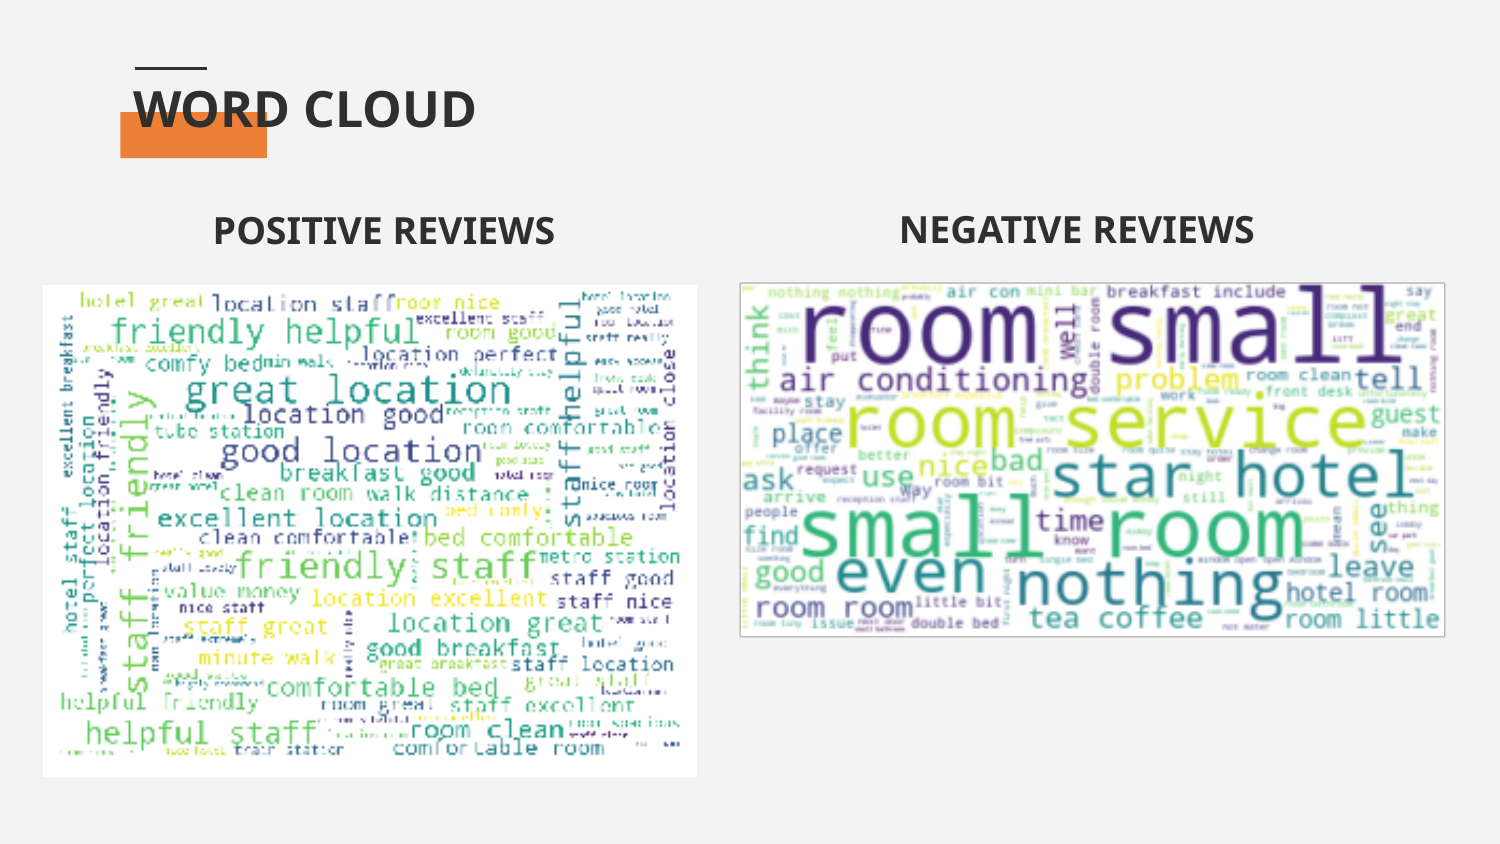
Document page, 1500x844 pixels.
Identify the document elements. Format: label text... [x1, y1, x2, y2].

title NEGATIVE REVIEWS [750, 191, 1404, 269]
title WORD CLOUD [118, 62, 894, 219]
title POSITIVE REVIEWS [57, 192, 711, 348]
picture [42, 285, 698, 778]
picture [725, 271, 1460, 653]
